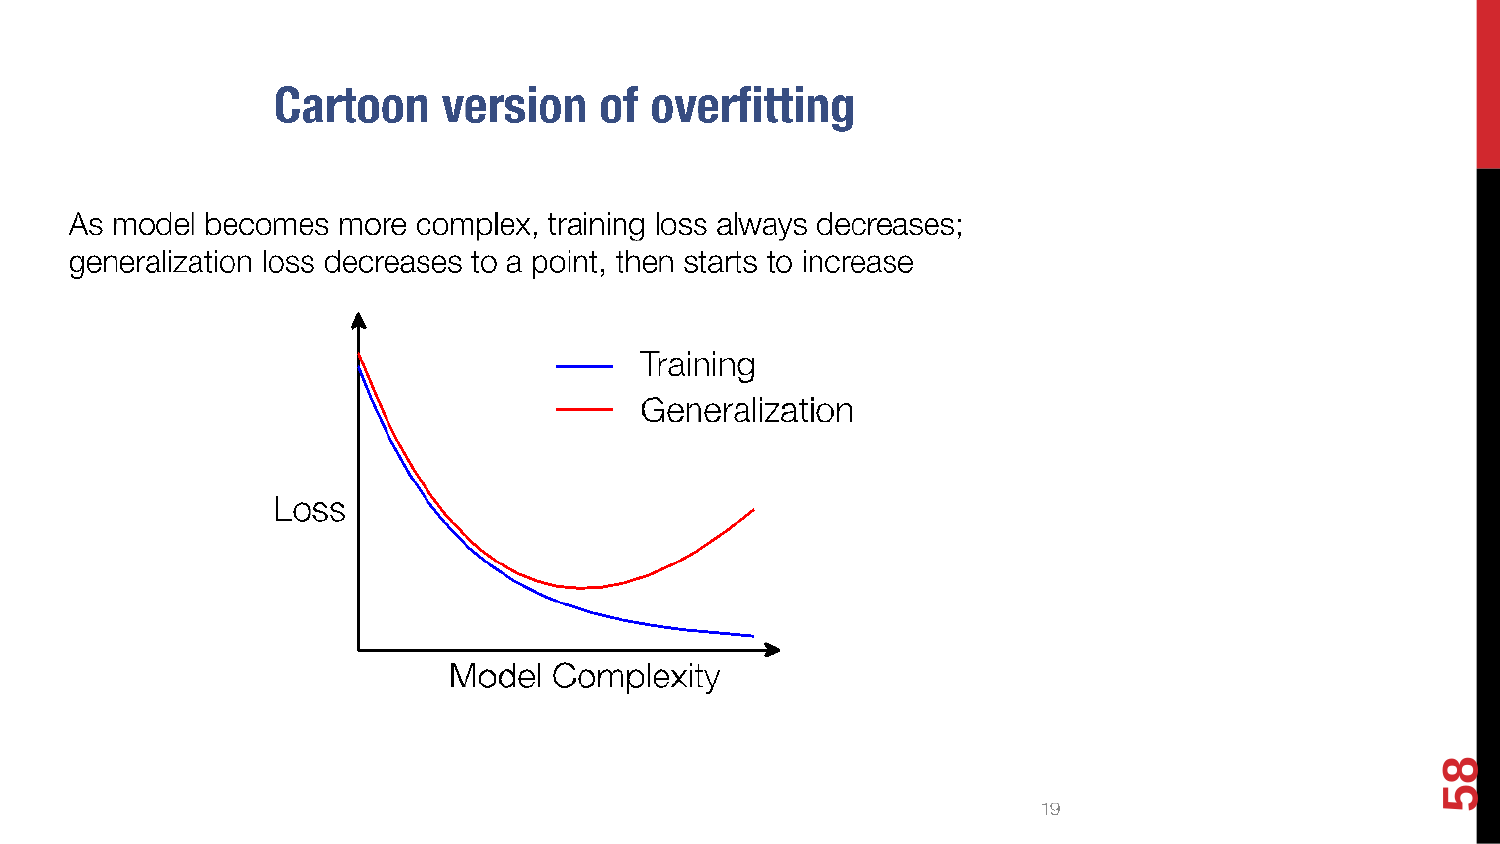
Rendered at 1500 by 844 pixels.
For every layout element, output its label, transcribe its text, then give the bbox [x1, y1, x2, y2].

picture [0, 0, 1126, 844]
slide_number ‹#› [1427, 665, 1488, 828]
